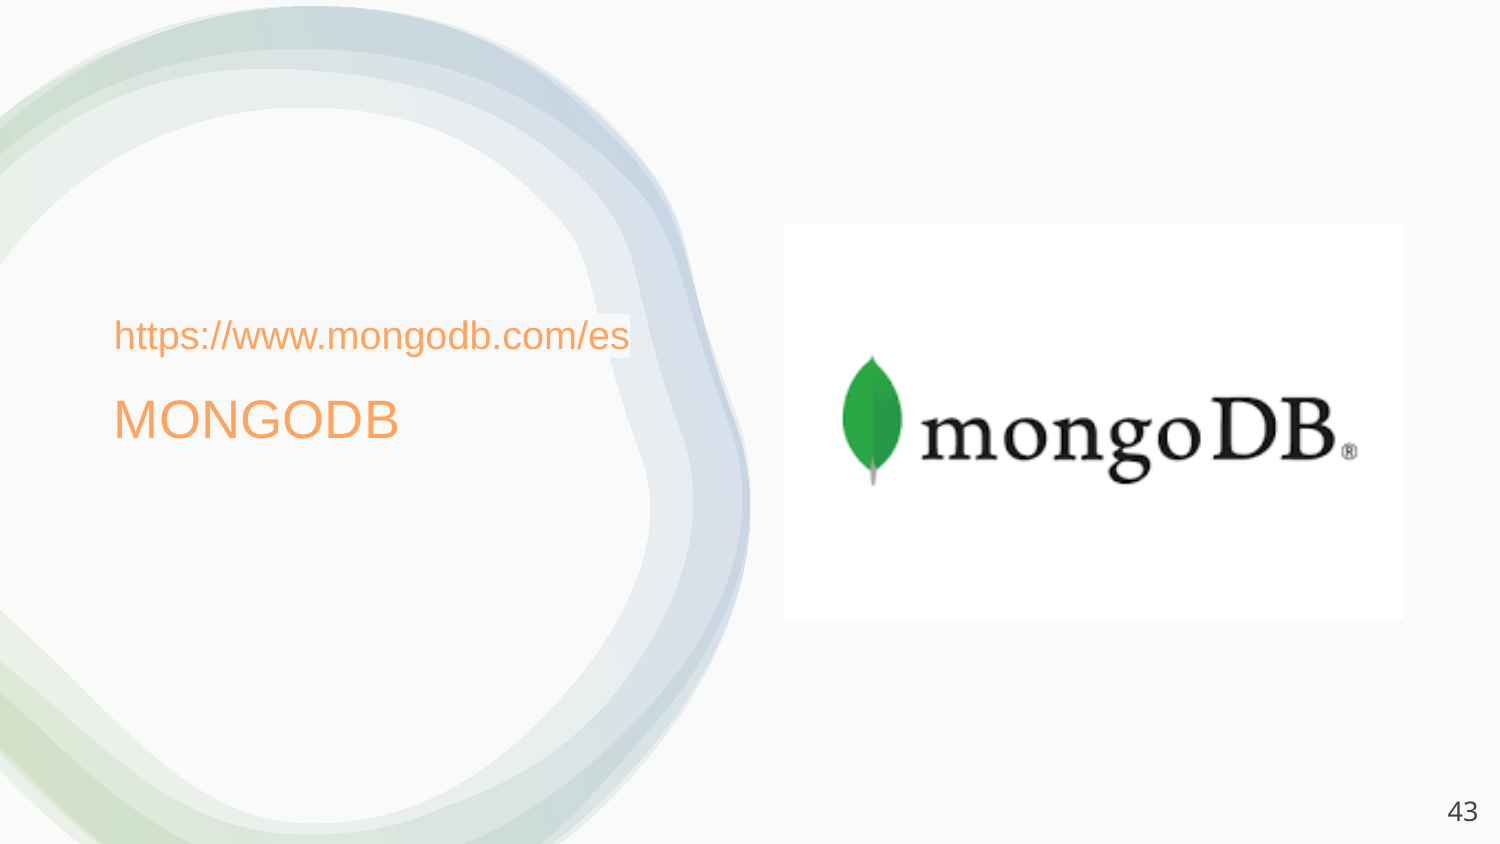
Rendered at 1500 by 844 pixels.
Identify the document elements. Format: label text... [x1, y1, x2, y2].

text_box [0, 6, 751, 844]
slide_number ‹#› [1403, 779, 1494, 844]
picture [784, 224, 1404, 619]
